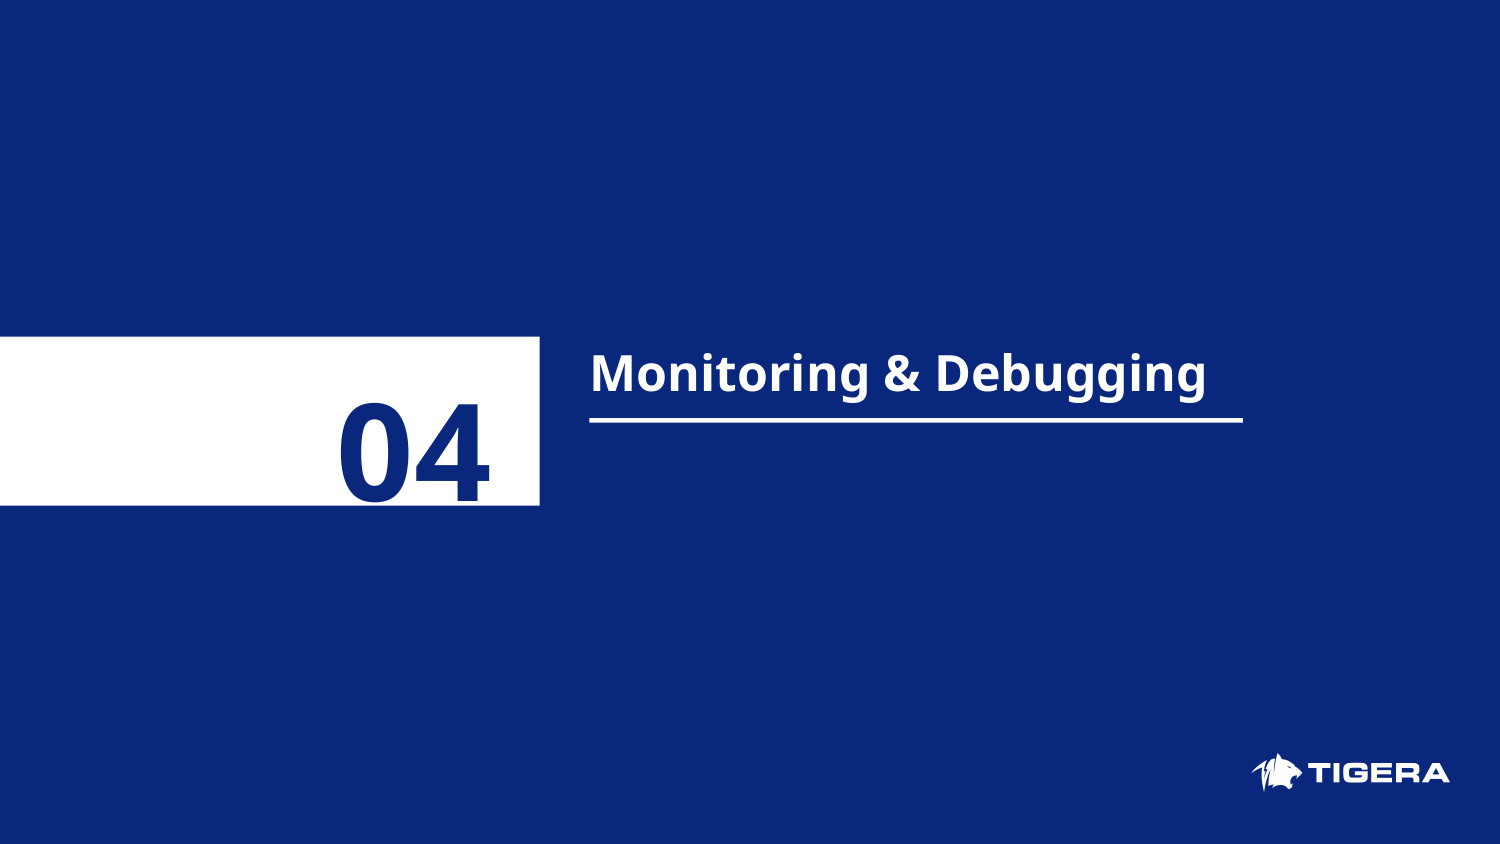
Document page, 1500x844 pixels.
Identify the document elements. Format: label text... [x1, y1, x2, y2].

text_box [589, 418, 1243, 423]
picture [1251, 753, 1450, 792]
title 04 [225, 350, 492, 520]
title Monitoring & Debugging [589, 329, 1453, 406]
